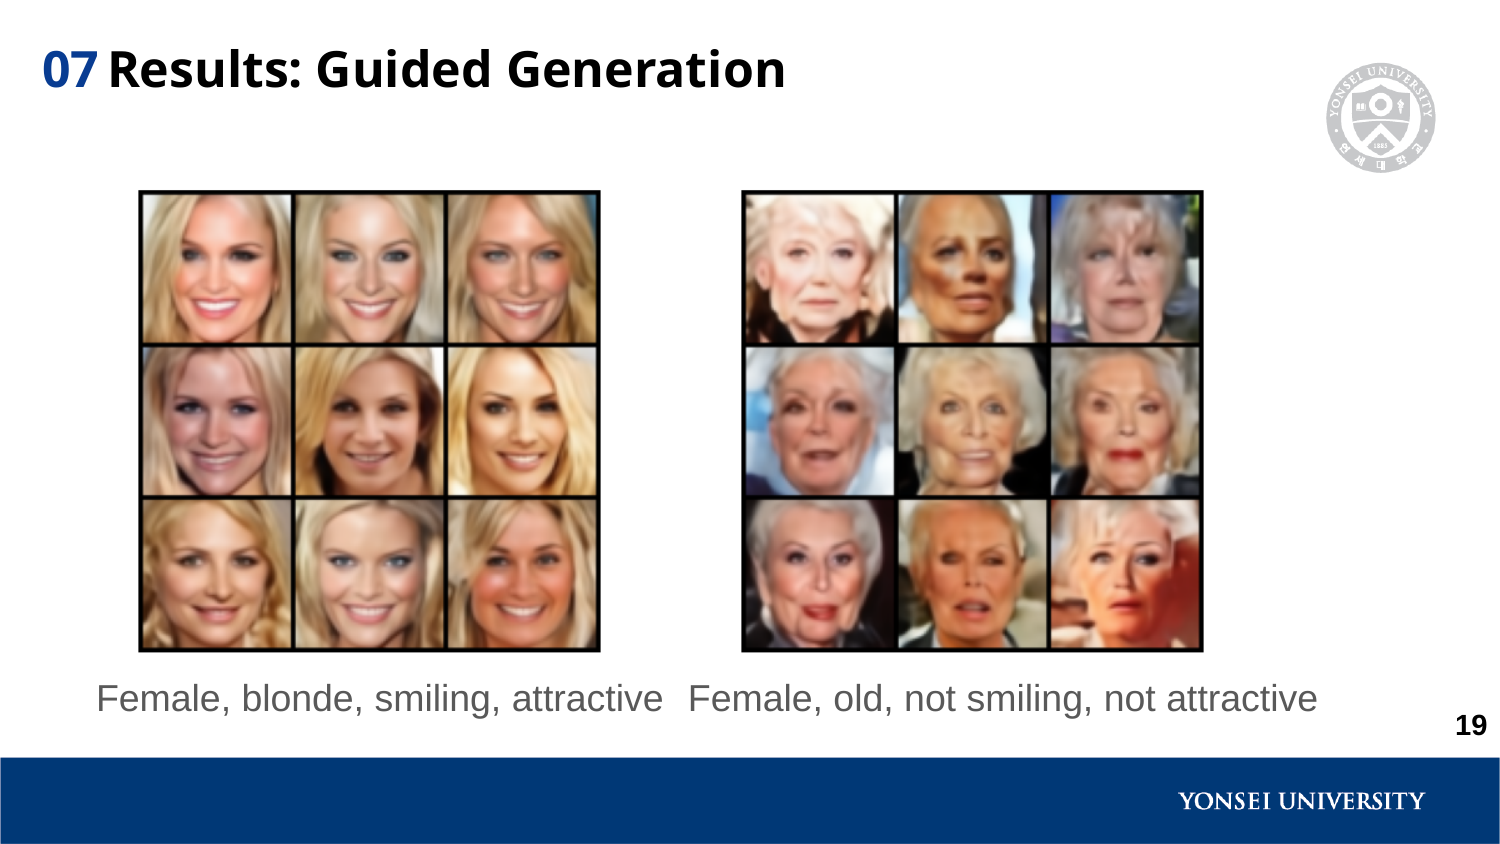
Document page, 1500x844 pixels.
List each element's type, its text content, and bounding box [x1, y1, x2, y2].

text_box 07 [30, 38, 95, 84]
text_box Female, old, not smiling, not attractive [667, 659, 1339, 735]
picture [0, 0, 1500, 844]
text_box Results: Guided Generation [95, 17, 918, 125]
text_box Female, blonde, smiling, attractive [70, 659, 667, 735]
